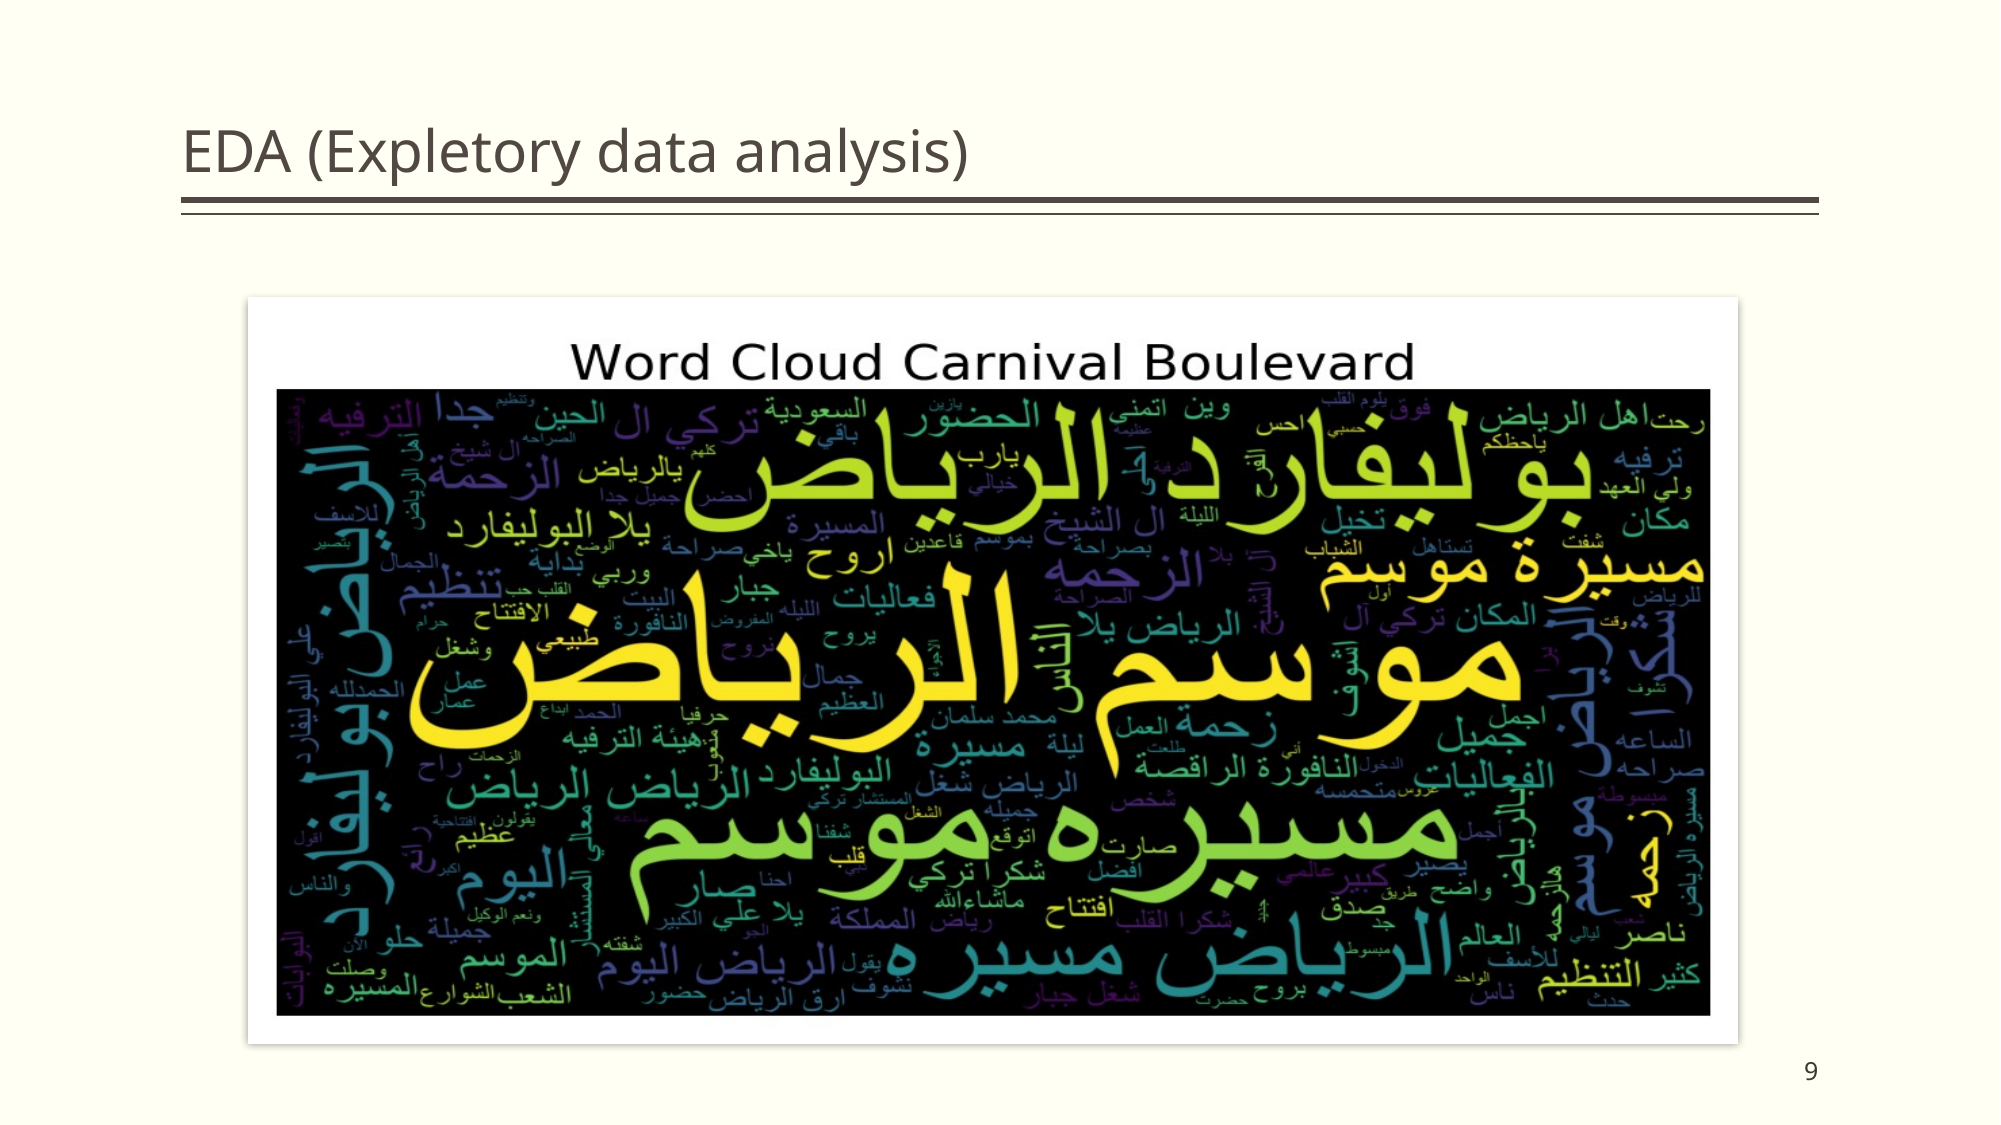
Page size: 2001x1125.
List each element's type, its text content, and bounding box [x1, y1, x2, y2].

title EDA (Expletory data analysis) [181, 12, 1819, 193]
slide_number 9 [1518, 1042, 1819, 1103]
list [262, 311, 1724, 1029]
